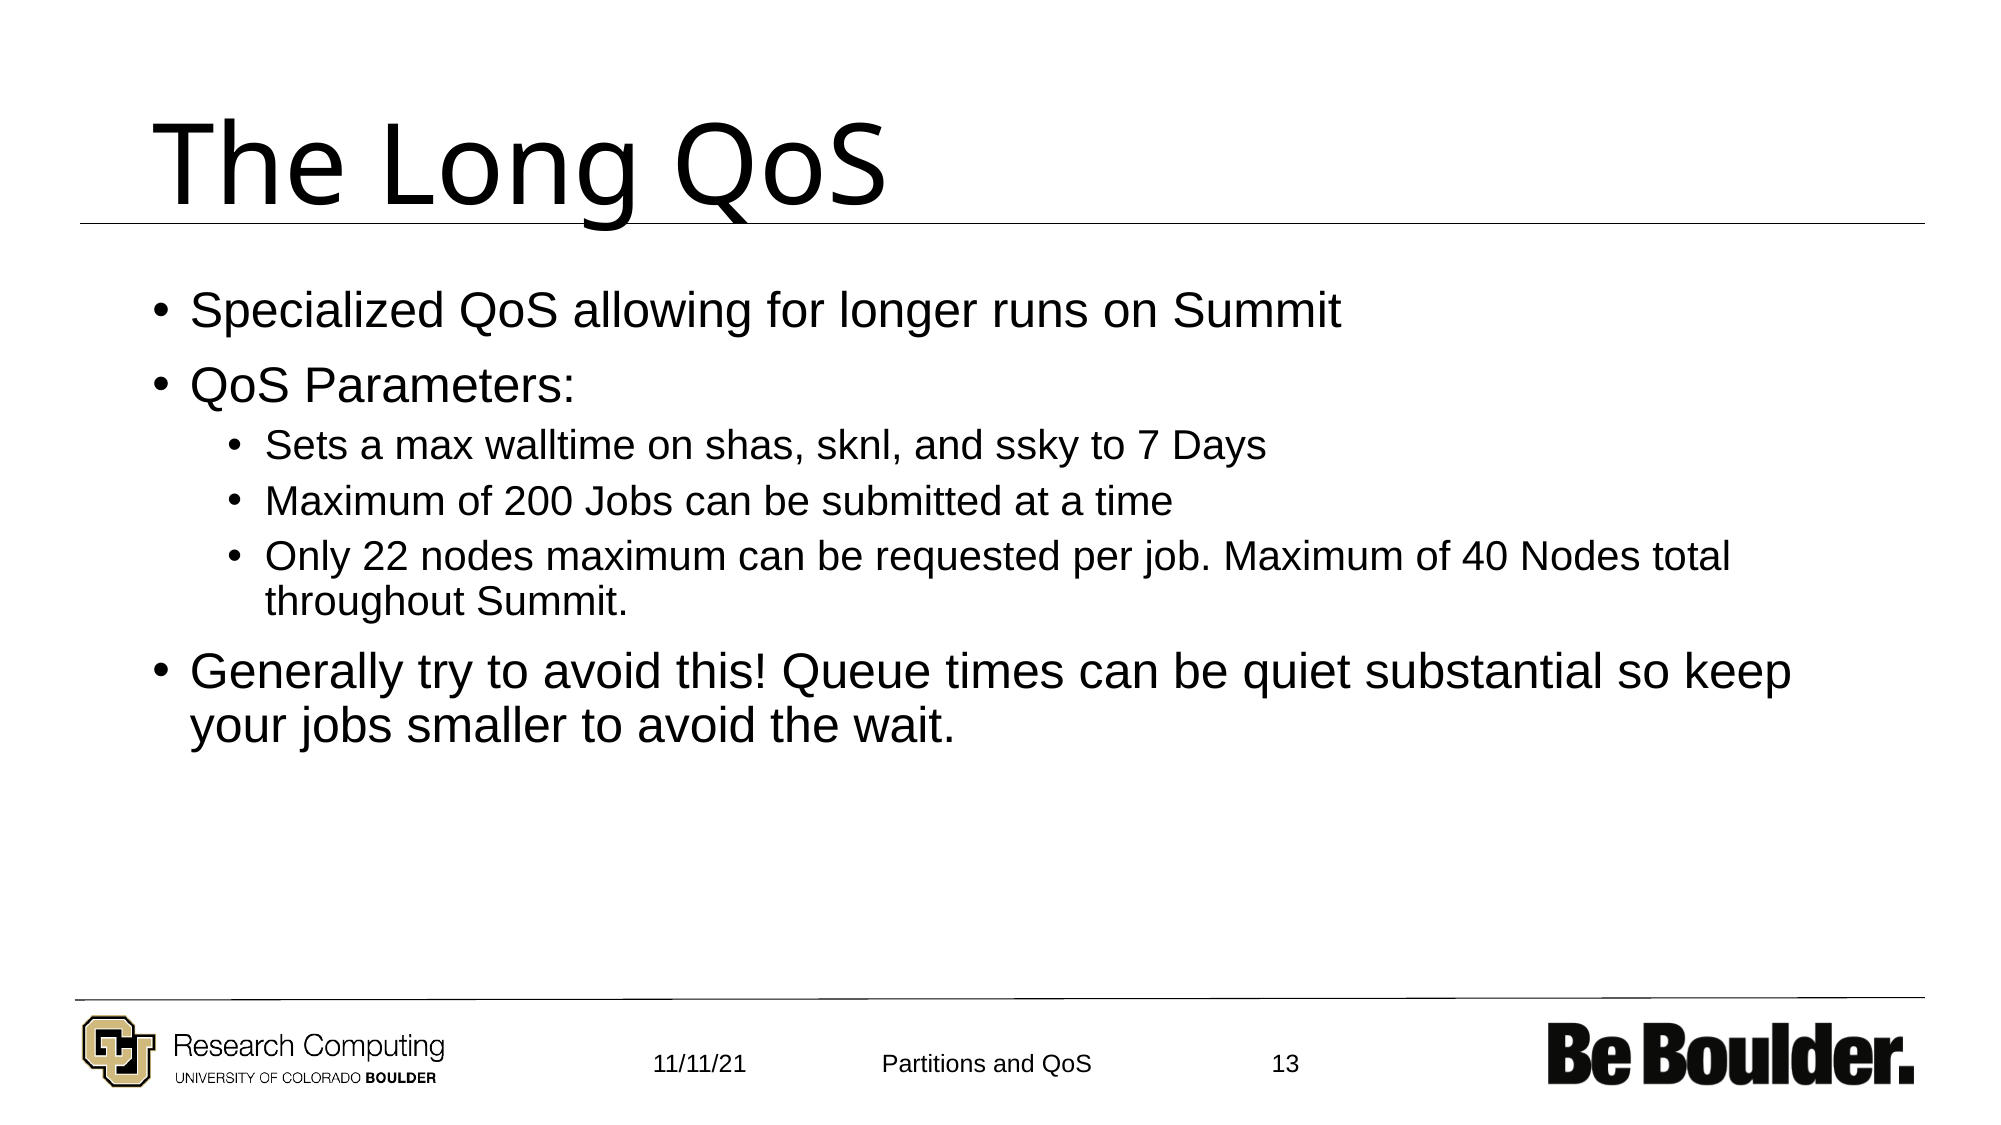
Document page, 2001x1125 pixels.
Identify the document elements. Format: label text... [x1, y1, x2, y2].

slide_number 13 [1202, 1032, 1315, 1093]
picture [81, 1015, 444, 1088]
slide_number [637, 1032, 772, 1093]
picture [1524, 1015, 1938, 1088]
list Specialized QoS allowing for longer runs on Summit QoS Parameters: Sets a max walltime on shas, sknl, and ssky to 7 Days Maximum of 200 Jobs can be submitted at a time Only 22 nodes maximum can be requested per job. Maximum of 40 Nodes total throughout Summit. Generally try to avoid this! Queue times can be quiet substantial so keep your jobs smaller to avoid the wait. [137, 277, 1818, 961]
footer Partitions and QoS [772, 1032, 1202, 1093]
title The Long QoS [137, 59, 1863, 278]
